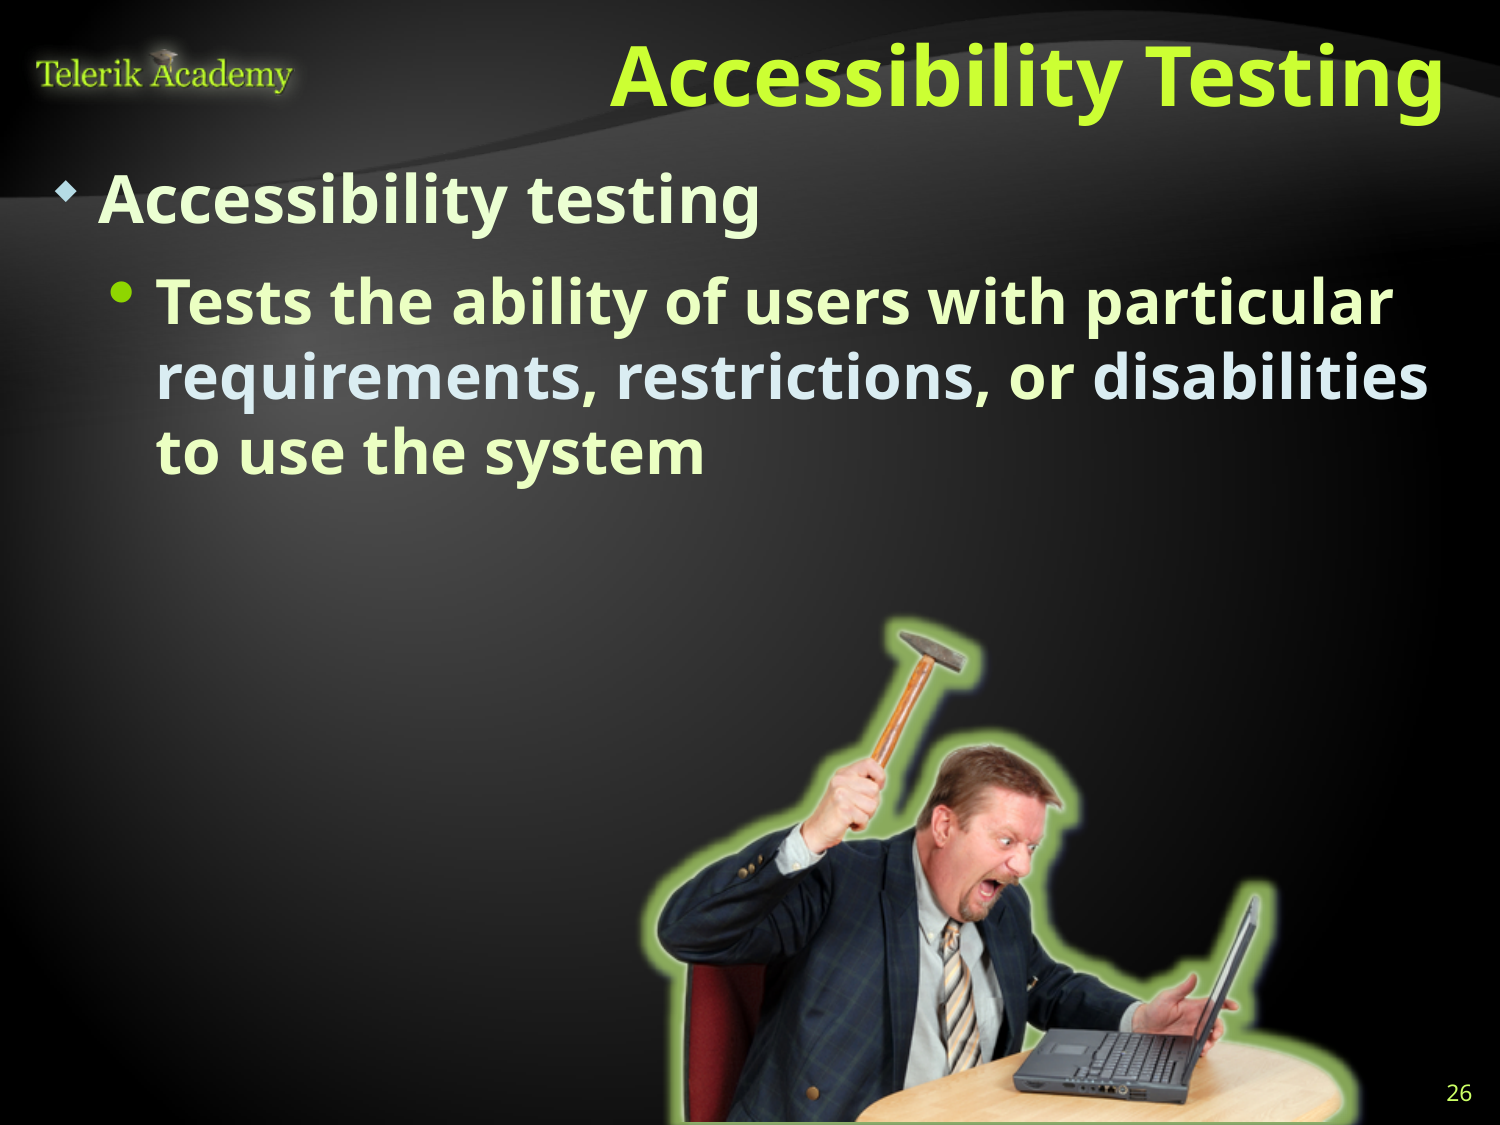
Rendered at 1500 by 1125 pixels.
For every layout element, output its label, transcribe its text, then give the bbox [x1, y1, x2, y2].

title Accessibility Testing [300, 12, 1463, 149]
list Accessibility testing Tests the ability of users with particular requirements, restrictions, or disabilities to use the system [37, 149, 1463, 1100]
picture [649, 625, 1349, 1122]
picture [0, 0, 1500, 1125]
slide_number 26 [1412, 1074, 1488, 1113]
picture [24, 37, 300, 108]
